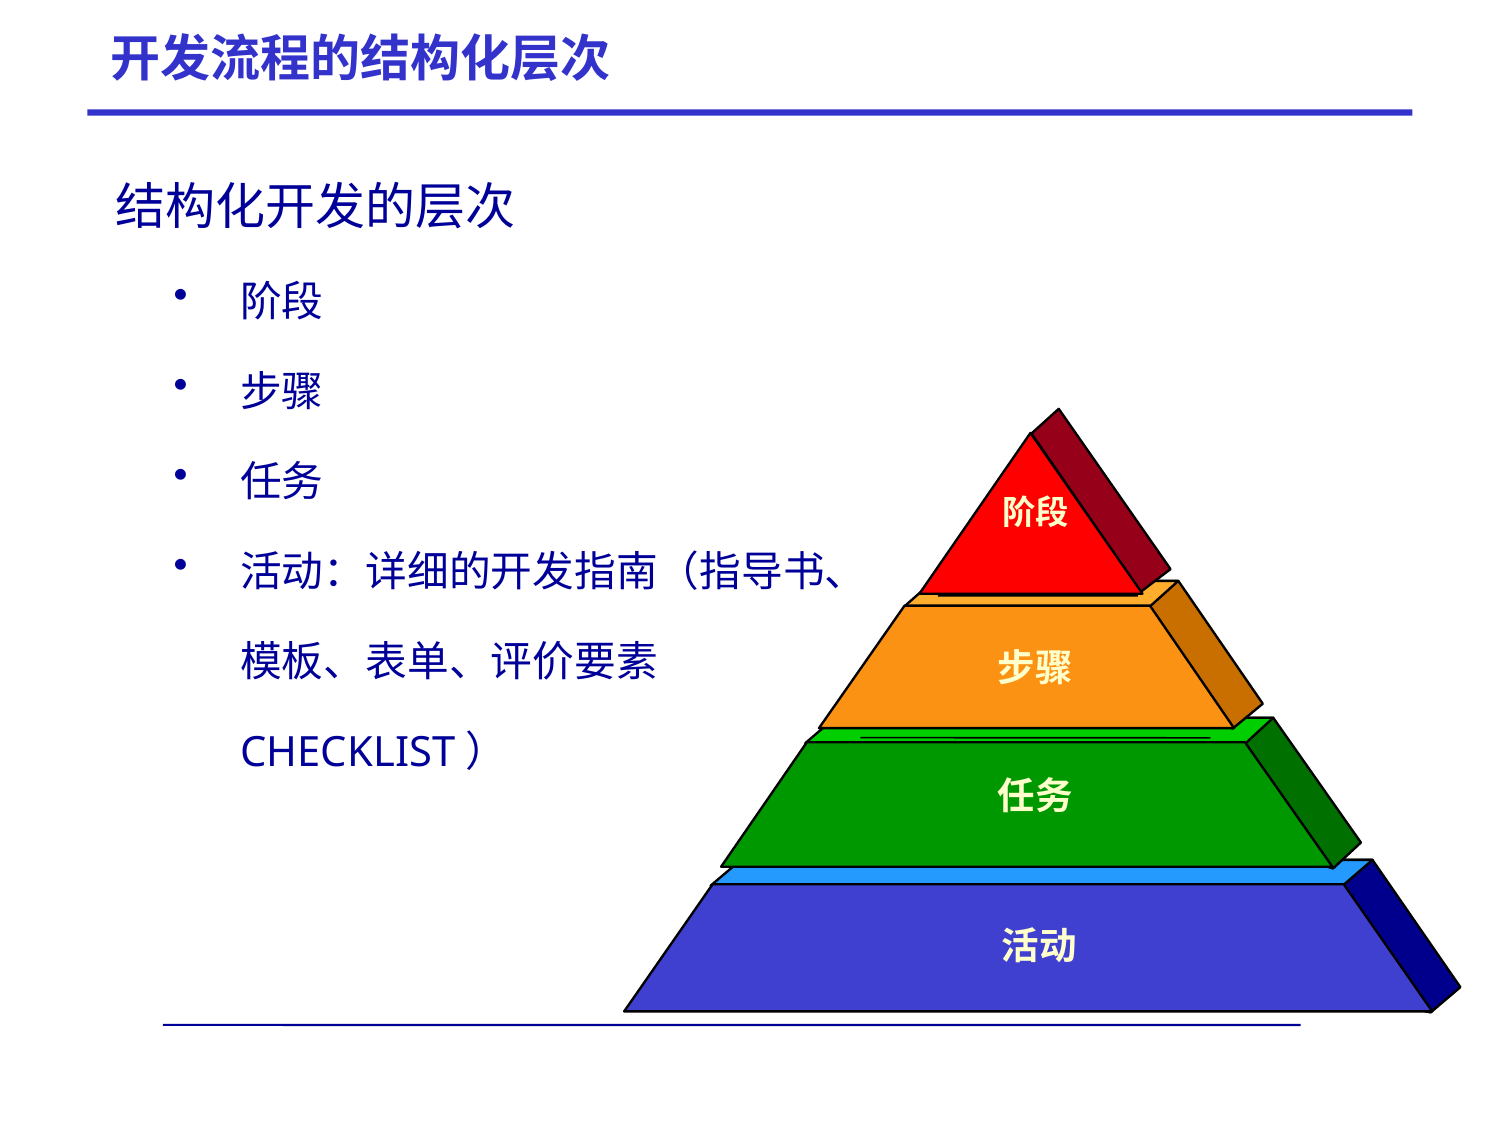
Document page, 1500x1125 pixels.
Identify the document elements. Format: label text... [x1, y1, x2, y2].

text_box 结构化开发的层次 阶段 步骤 任务 活动：详细的开发指南（指导书、模板、表单、评价要素CHECKLIST） [100, 148, 904, 820]
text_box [720, 717, 1362, 869]
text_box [623, 859, 1461, 1013]
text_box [818, 580, 1263, 738]
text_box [915, 408, 1171, 596]
text_box 开发流程的结构化层次 [95, 18, 1258, 94]
